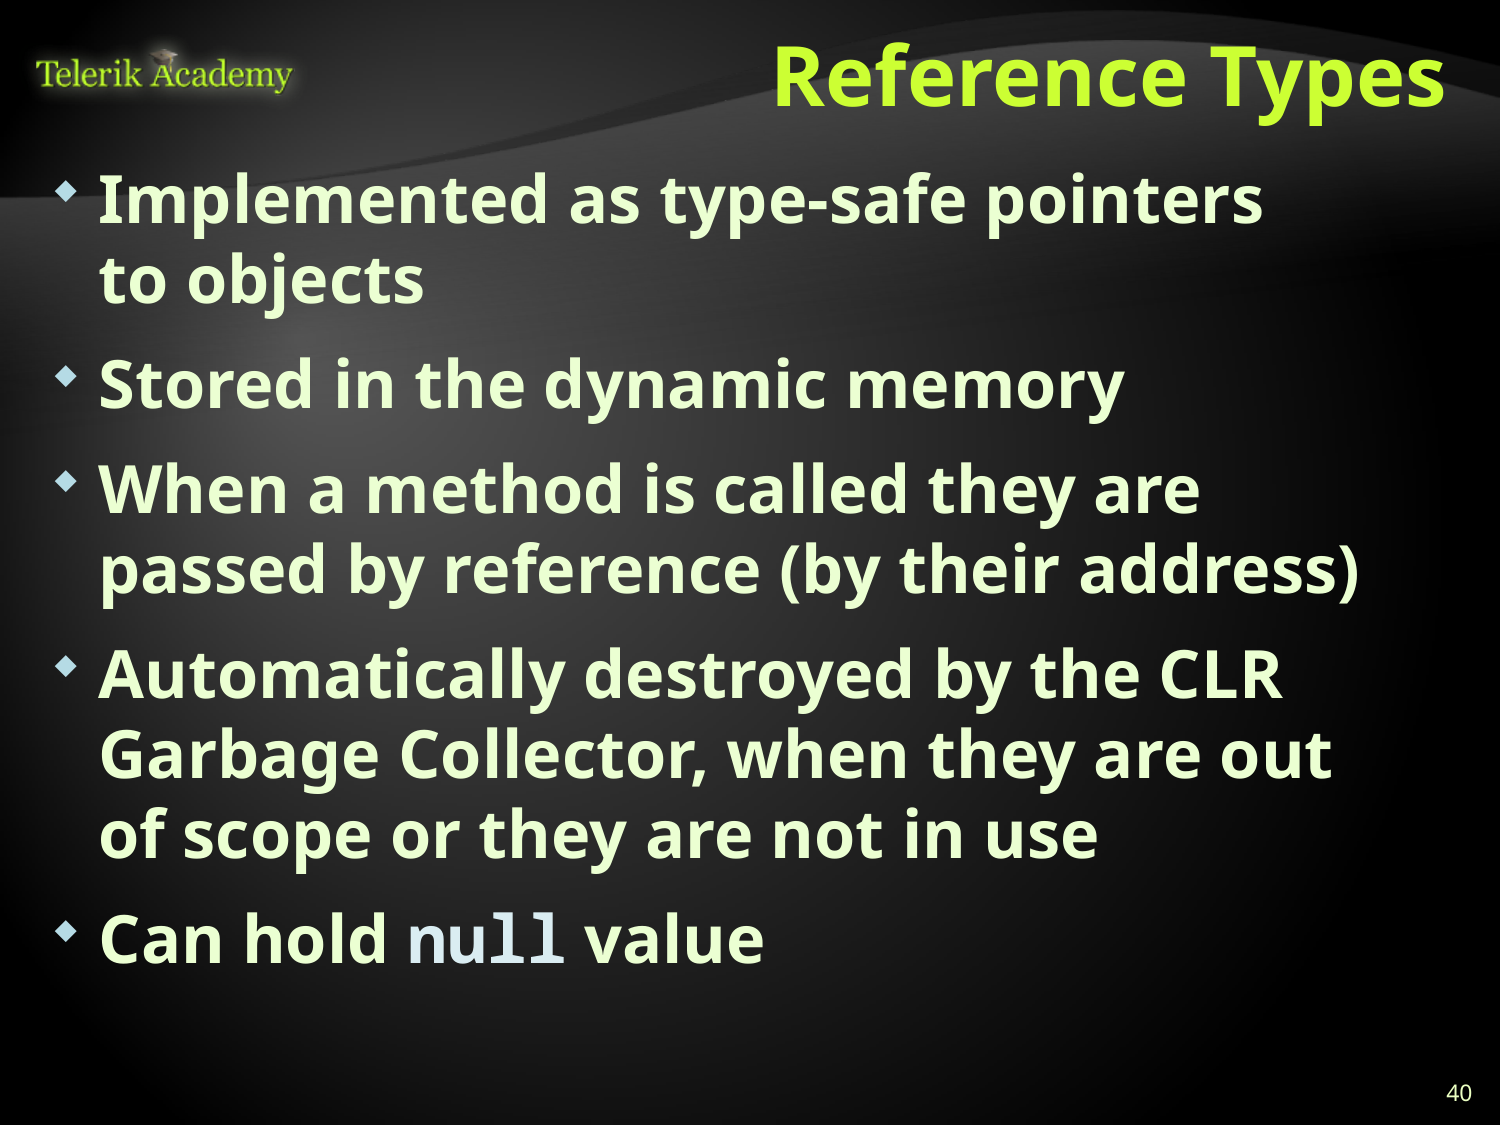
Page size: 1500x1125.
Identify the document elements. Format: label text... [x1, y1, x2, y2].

title Reference Types [300, 12, 1463, 149]
picture [0, 0, 1500, 1125]
slide_number 40 [1412, 1074, 1488, 1113]
list Implemented as type-safe pointers to objects Stored in the dynamic memory When a method is called they are passed by reference (by their address) Automatically destroyed by the CLR Garbage Collector, when they are out of scope or they are not in use Can hold null value [37, 149, 1463, 1100]
